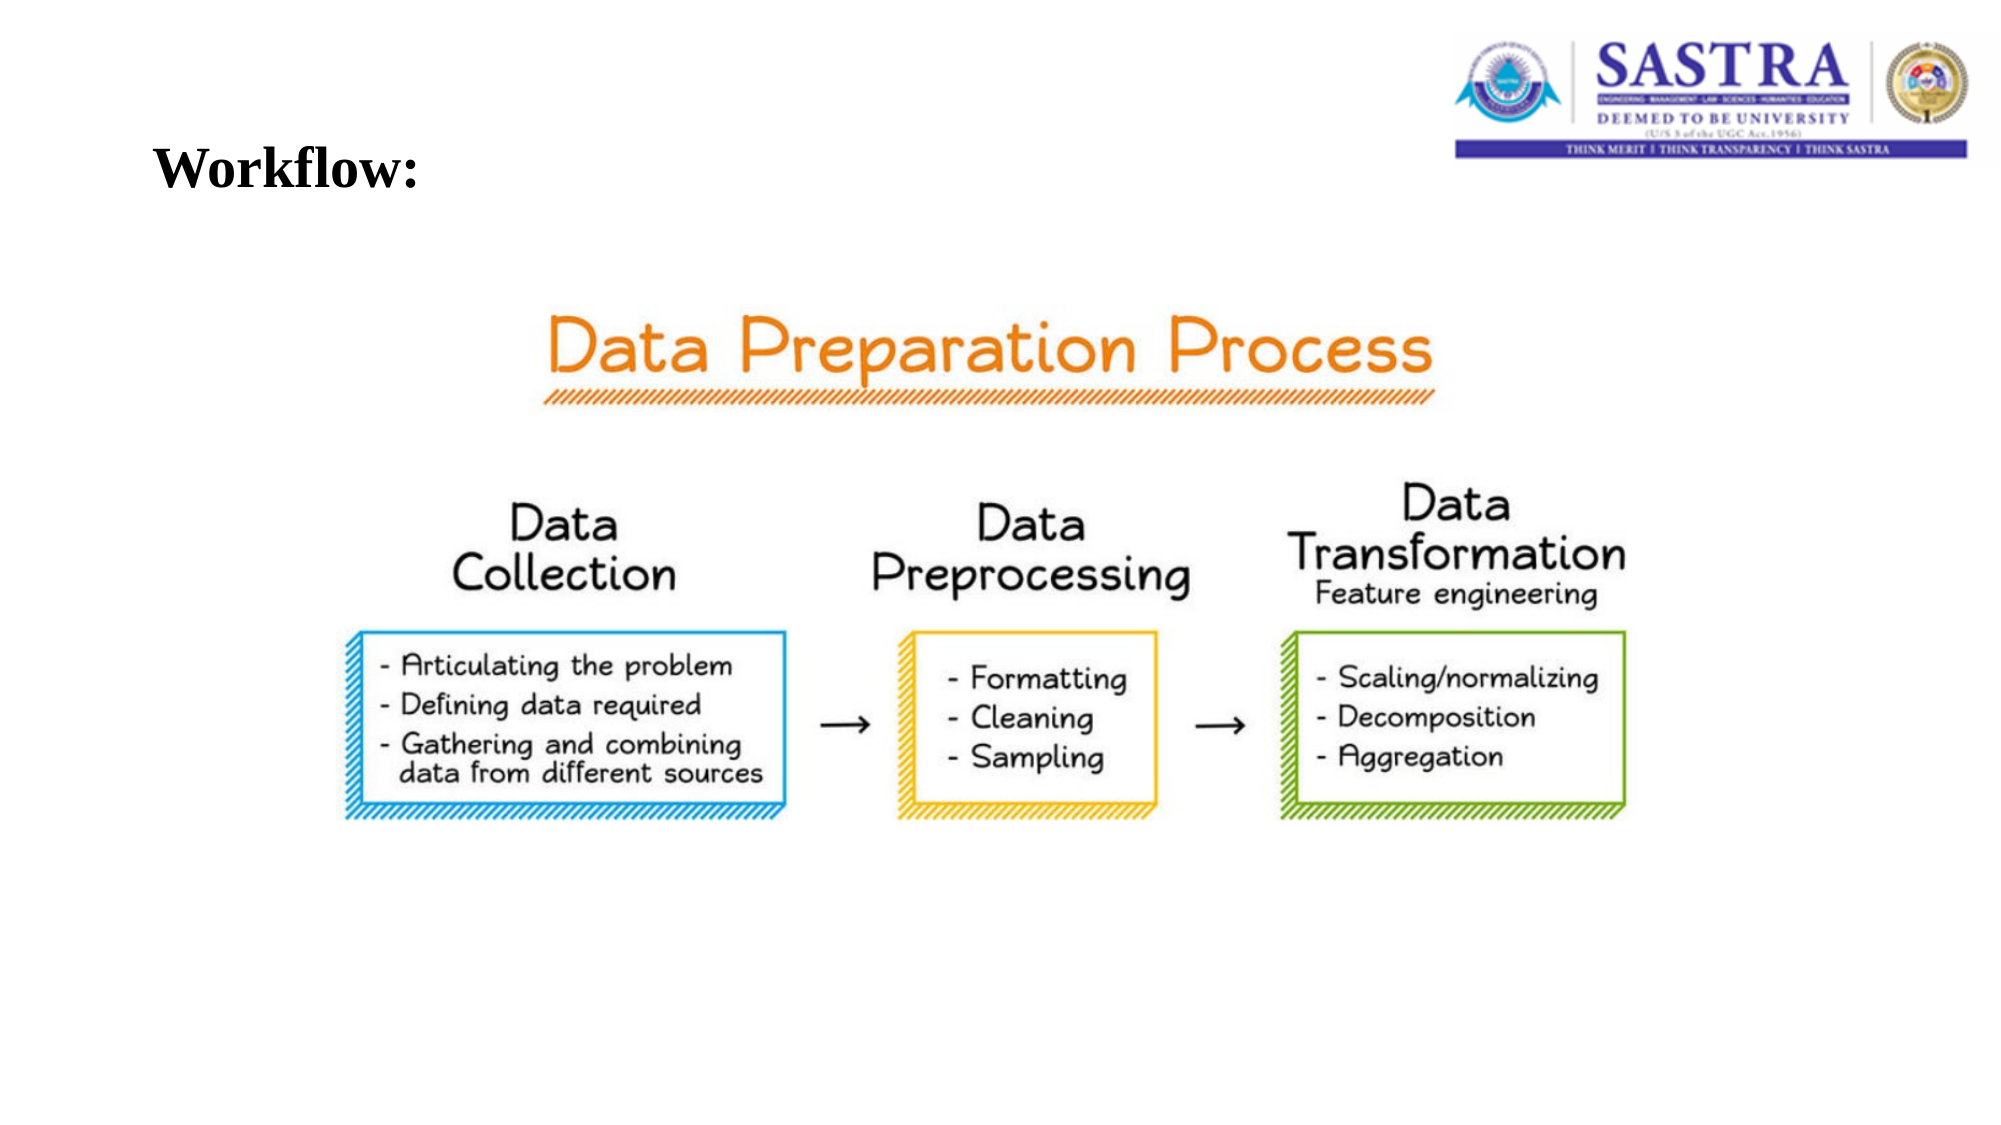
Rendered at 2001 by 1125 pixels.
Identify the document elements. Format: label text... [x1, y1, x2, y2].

picture [1454, 31, 2000, 169]
title Workflow: [137, 59, 1863, 278]
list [247, 215, 1752, 930]
